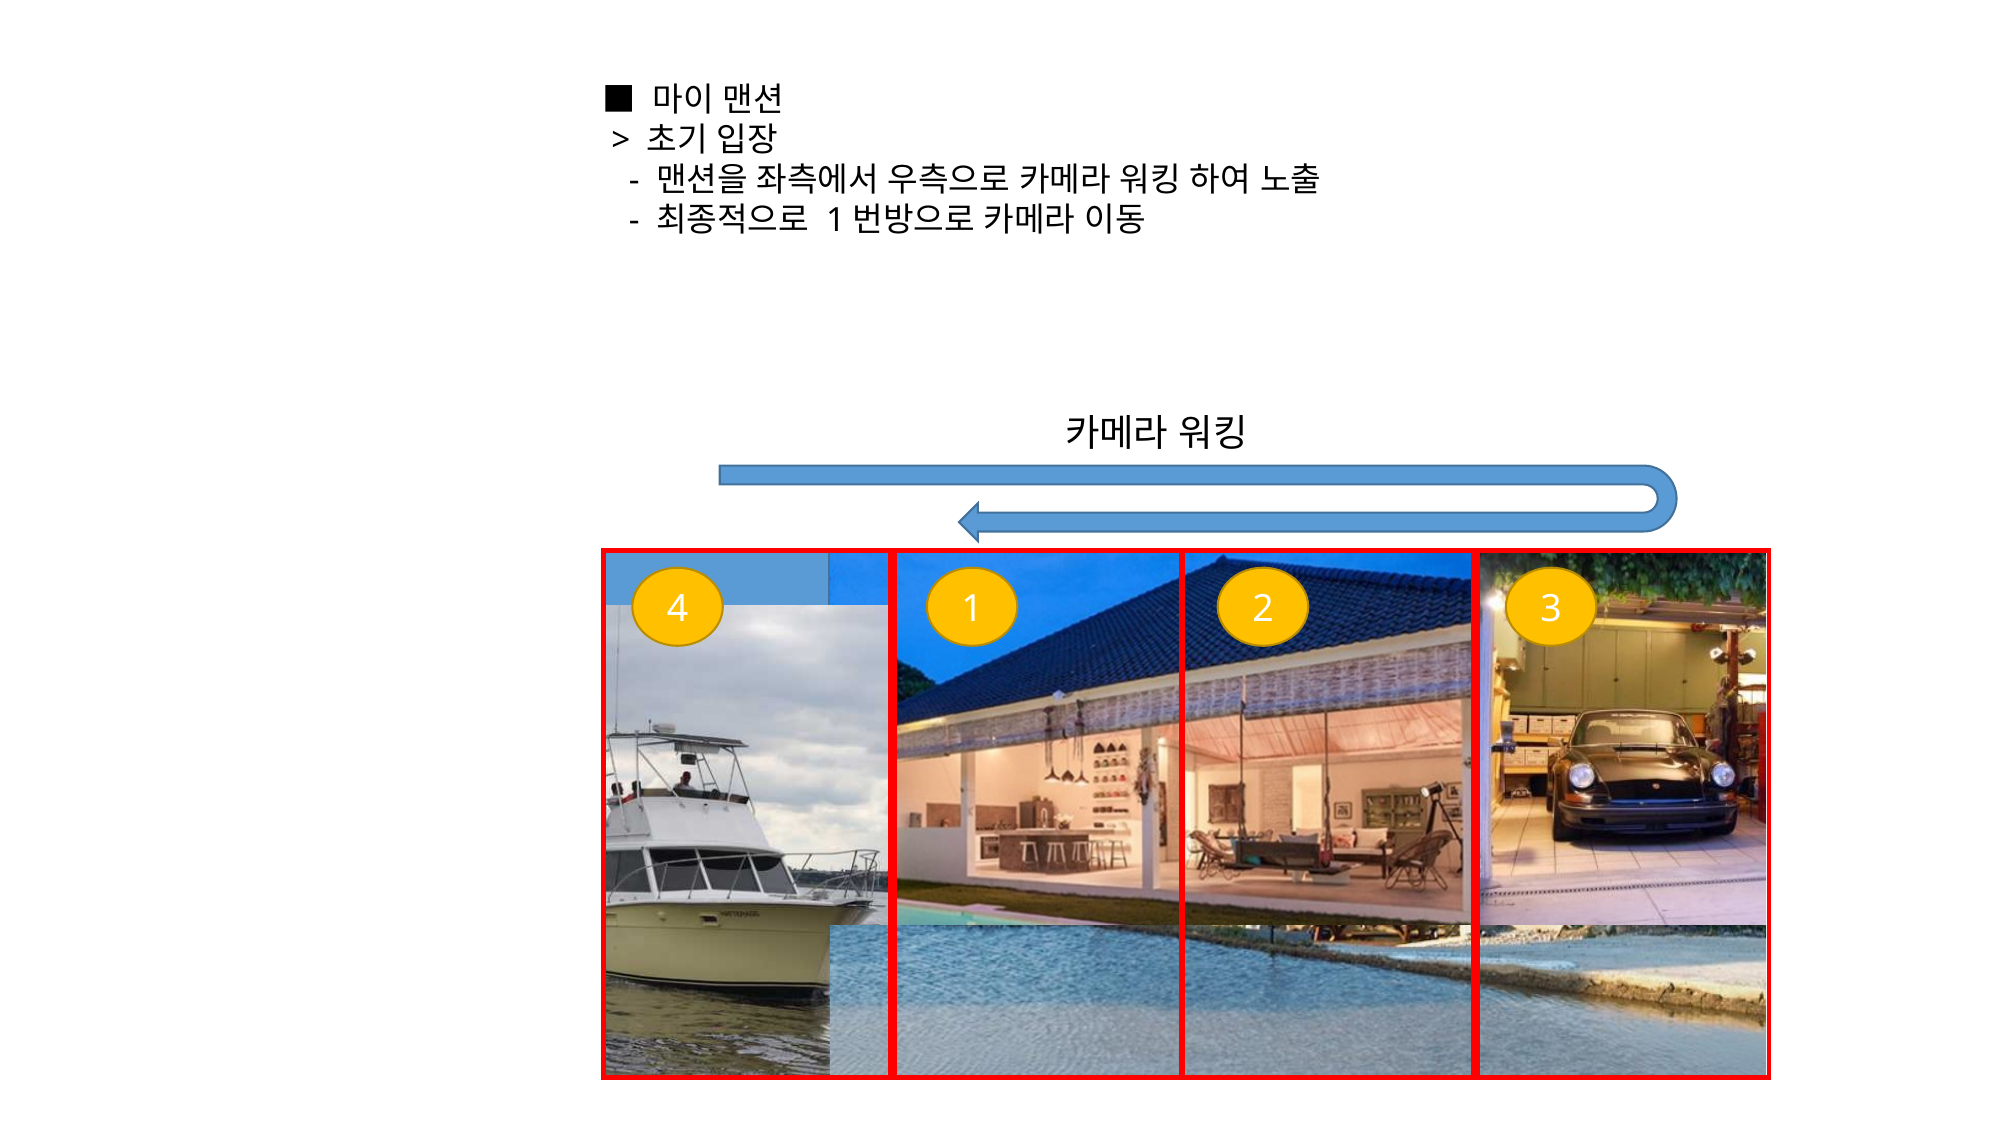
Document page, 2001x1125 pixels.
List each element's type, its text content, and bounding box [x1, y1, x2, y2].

text_box [719, 465, 1677, 541]
text_box [603, 550, 779, 603]
text_box 카메라 워킹 [1050, 401, 1284, 462]
text_box 4 [632, 567, 723, 603]
text_box ■ 마이 맨션 > 초기 입장 - 맨션을 좌측에서 우측으로 카메라 워킹 하여 노출 - 최종적으로 1번방으로 카메라 이동 [437, 70, 1425, 246]
picture [601, 550, 1767, 1078]
